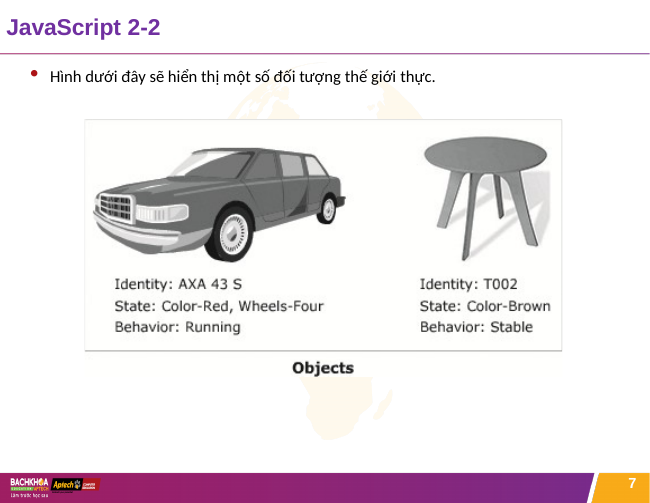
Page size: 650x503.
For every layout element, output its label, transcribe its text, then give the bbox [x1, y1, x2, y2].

text_box [208, 0, 650, 61]
text_box Hình dưới đây sẽ hiển thị một số đối tượng thế giới thực. [29, 65, 441, 87]
text_box [84, 119, 563, 377]
picture [0, 61, 650, 503]
title JavaScript 2-2 [5, 0, 208, 68]
slide_number 7 [617, 340, 646, 503]
text_box [0, 0, 5, 61]
